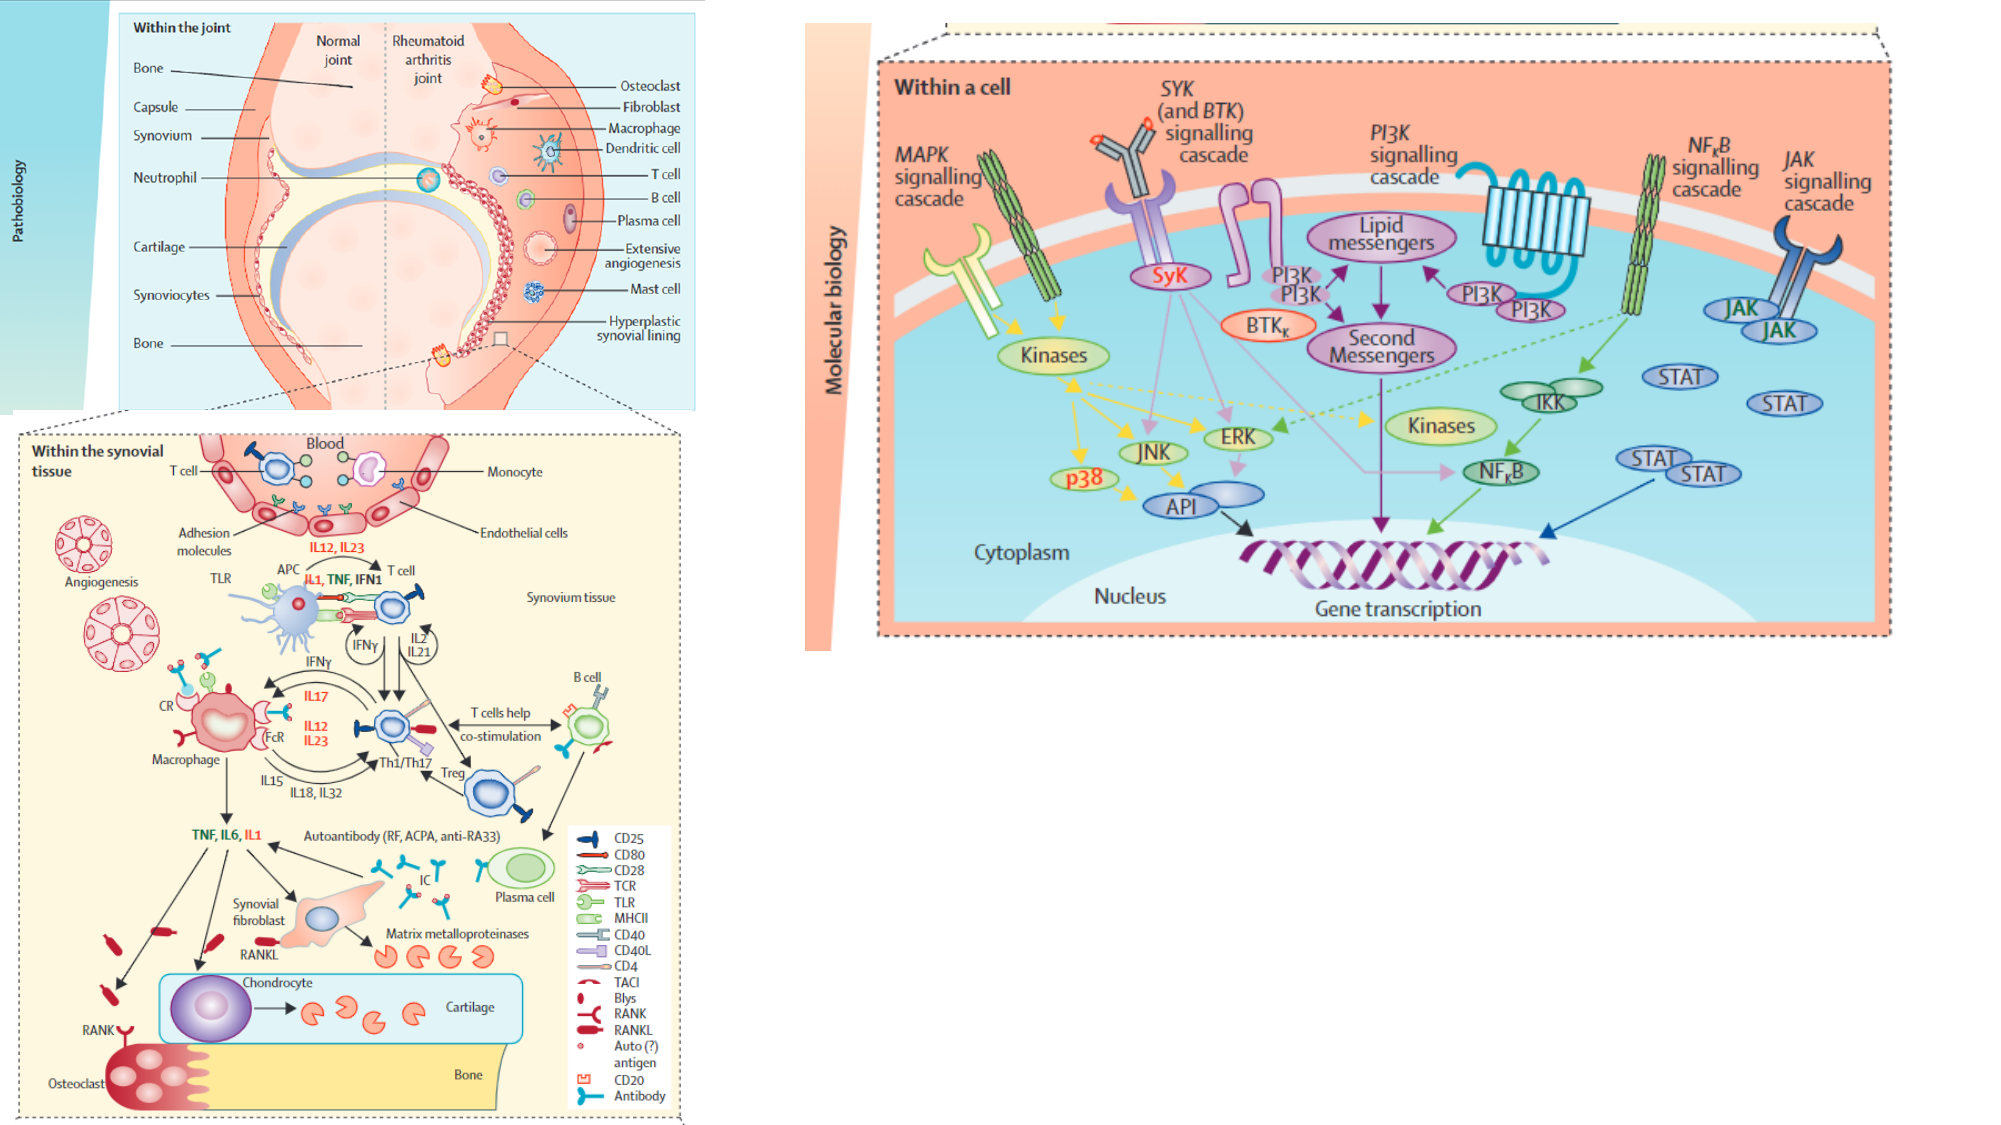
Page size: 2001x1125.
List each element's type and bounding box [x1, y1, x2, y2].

picture [805, 23, 1905, 651]
picture [0, 0, 705, 1125]
